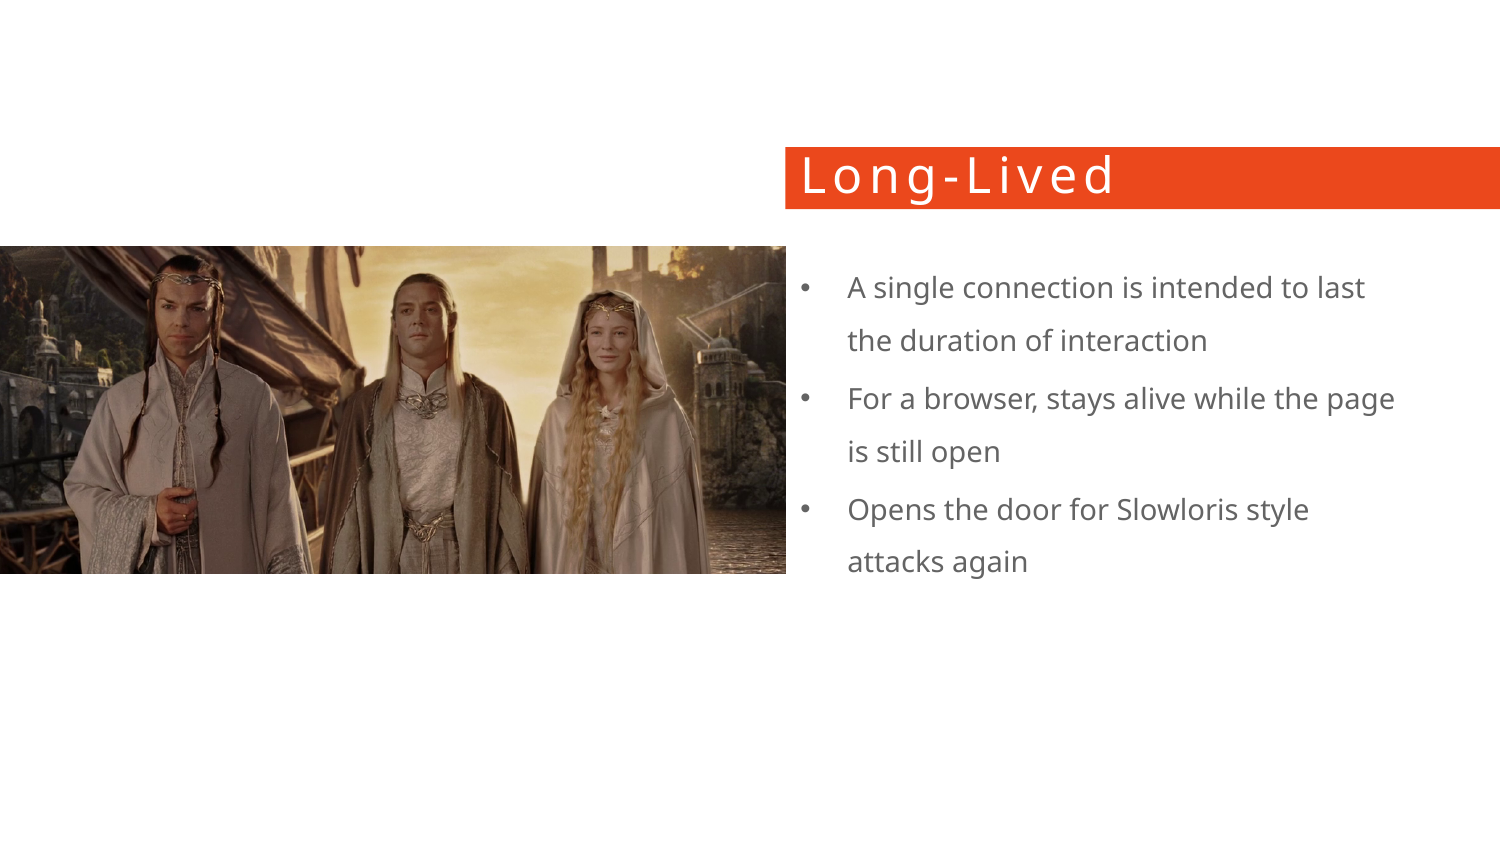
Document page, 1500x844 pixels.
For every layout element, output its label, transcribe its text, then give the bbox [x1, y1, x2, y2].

list A single connection is intended to last the duration of interaction For a browser, stays alive while the page is still open Opens the door for Slowloris style attacks again [791, 244, 1412, 659]
title Long-Lived [791, 138, 1412, 210]
picture [0, 114, 786, 706]
